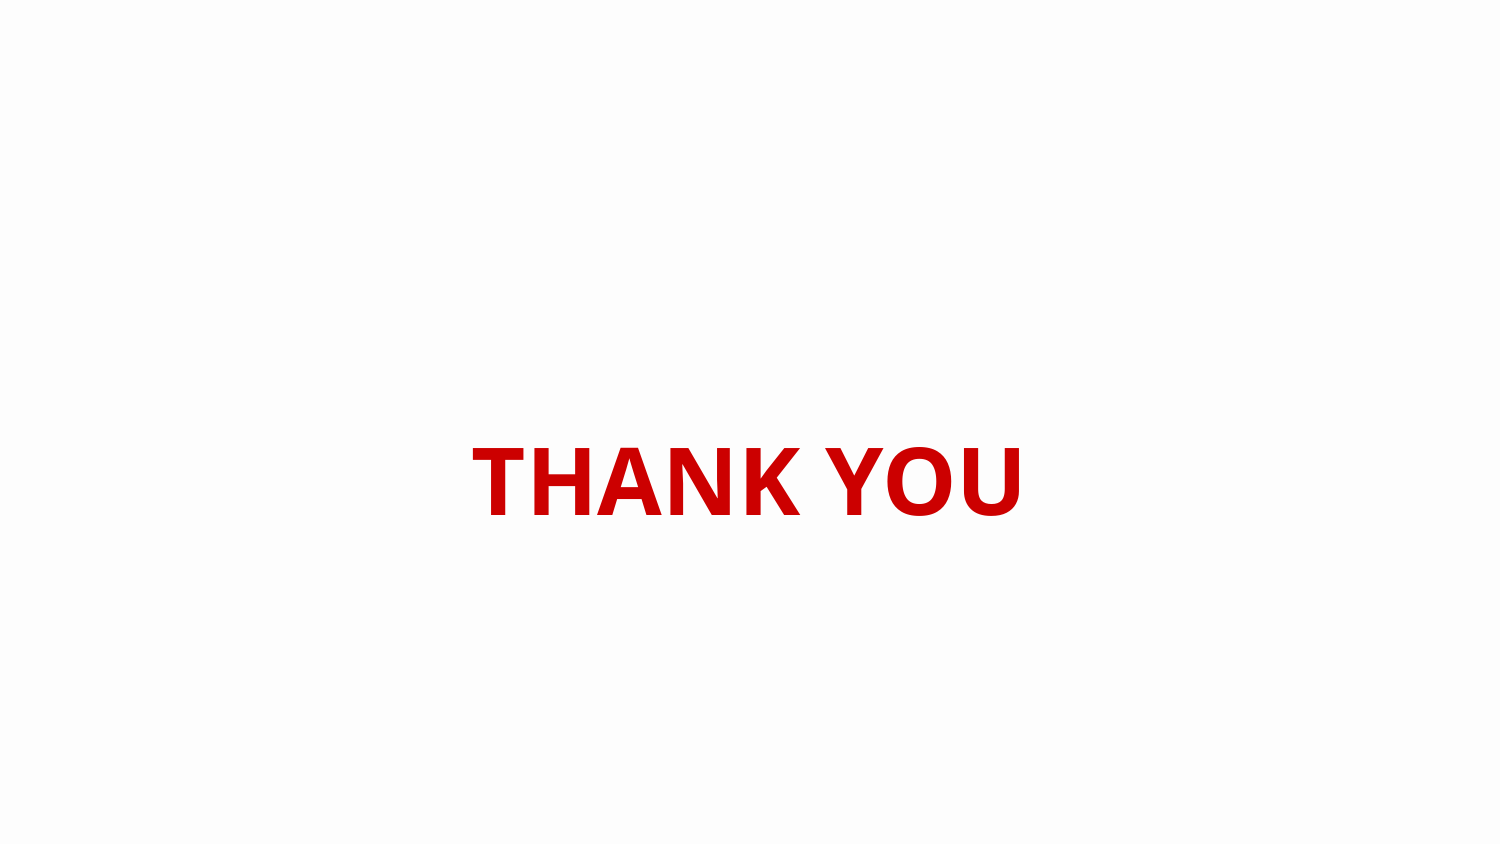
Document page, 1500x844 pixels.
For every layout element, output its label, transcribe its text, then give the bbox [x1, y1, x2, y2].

list THANK YOU [51, 189, 1449, 750]
